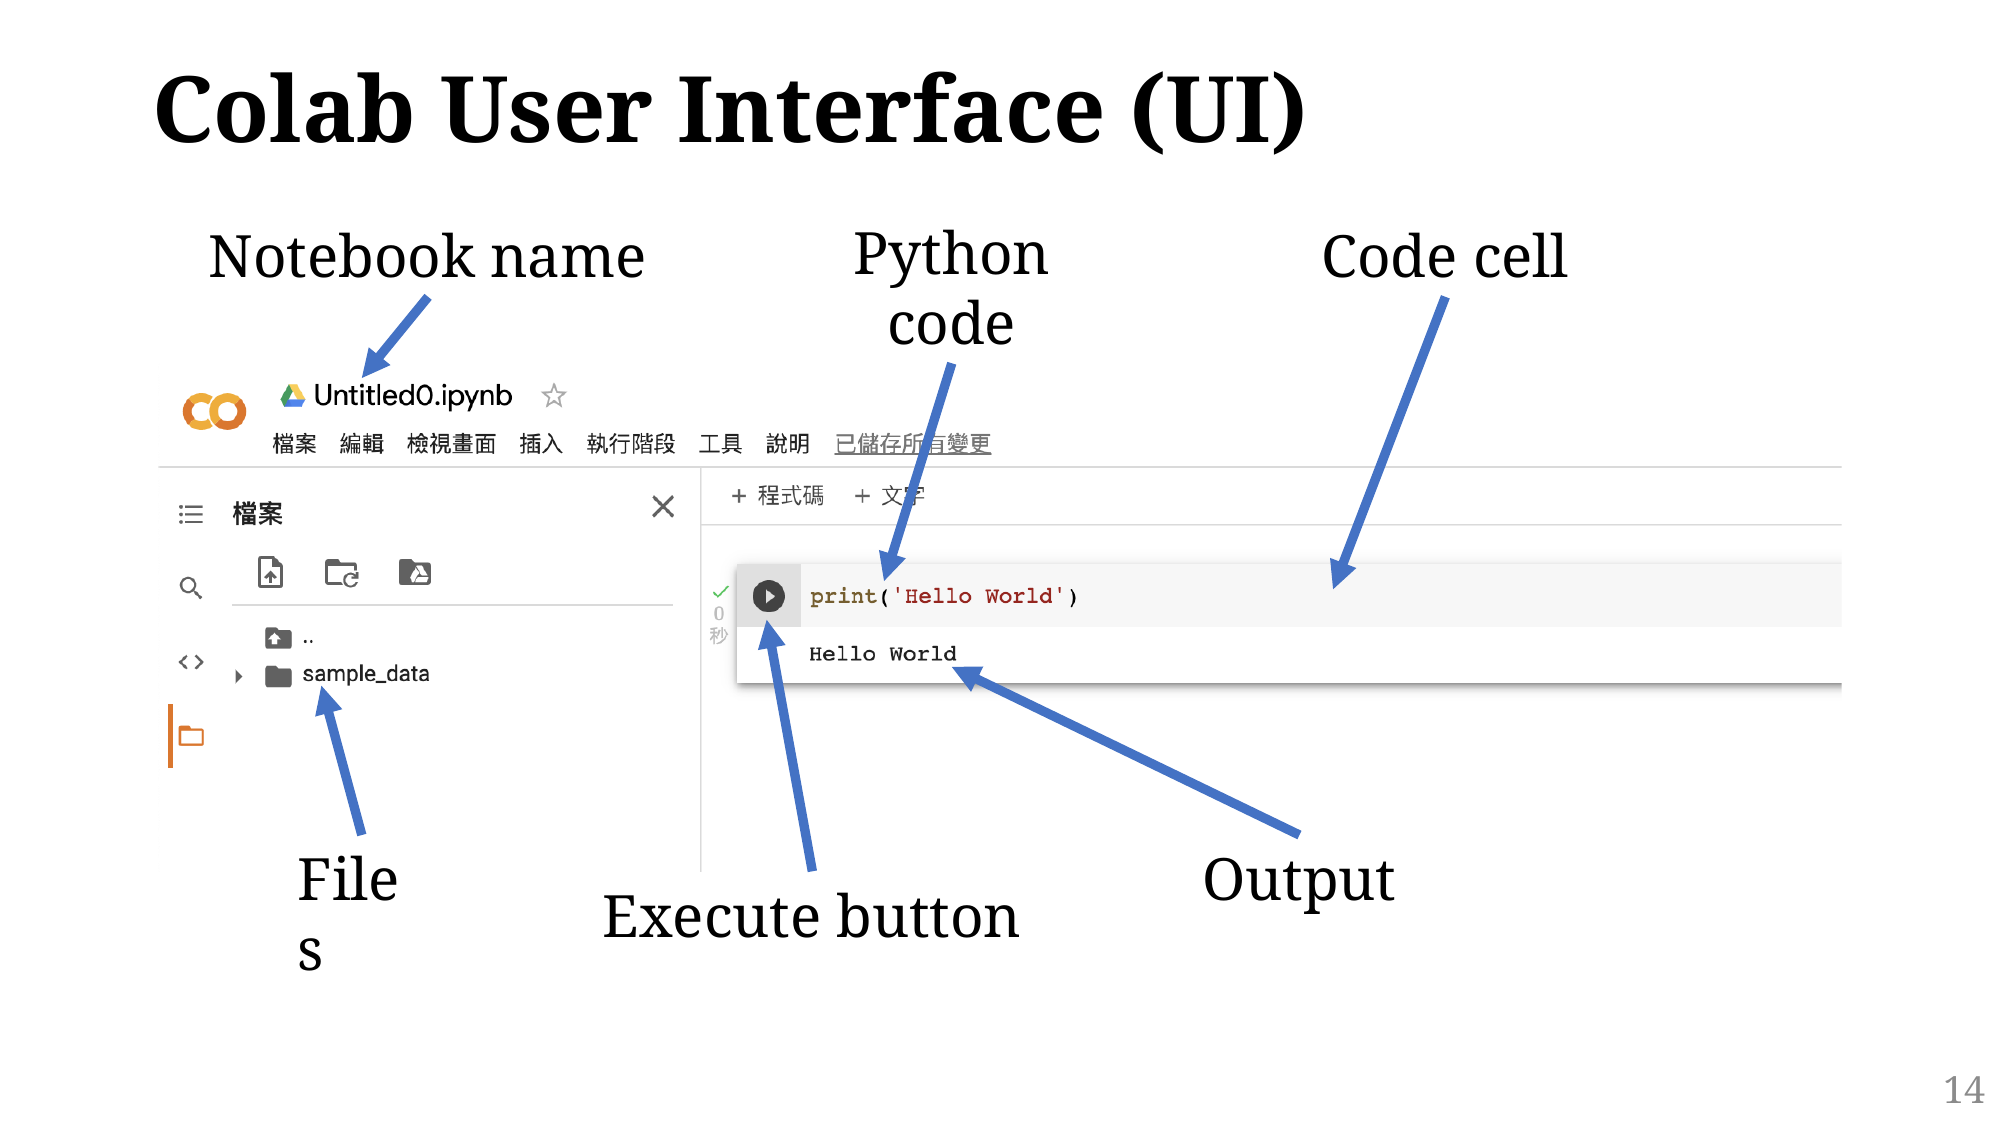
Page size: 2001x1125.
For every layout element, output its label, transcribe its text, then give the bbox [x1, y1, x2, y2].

text_box Python code [766, 208, 1137, 363]
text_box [766, 619, 813, 872]
title Colab User Interface (UI) [137, 34, 1863, 191]
text_box Notebook name [184, 212, 672, 297]
slide_number 14 [1843, 1061, 2000, 1122]
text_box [951, 666, 1300, 836]
picture [158, 363, 1842, 872]
text_box Output [1187, 872, 1412, 920]
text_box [361, 297, 429, 379]
text_box Code cell [1240, 212, 1651, 297]
text_box Files [283, 872, 441, 990]
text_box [321, 685, 362, 836]
text_box Execute button [574, 872, 1051, 956]
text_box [884, 294, 952, 582]
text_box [1333, 297, 1446, 590]
